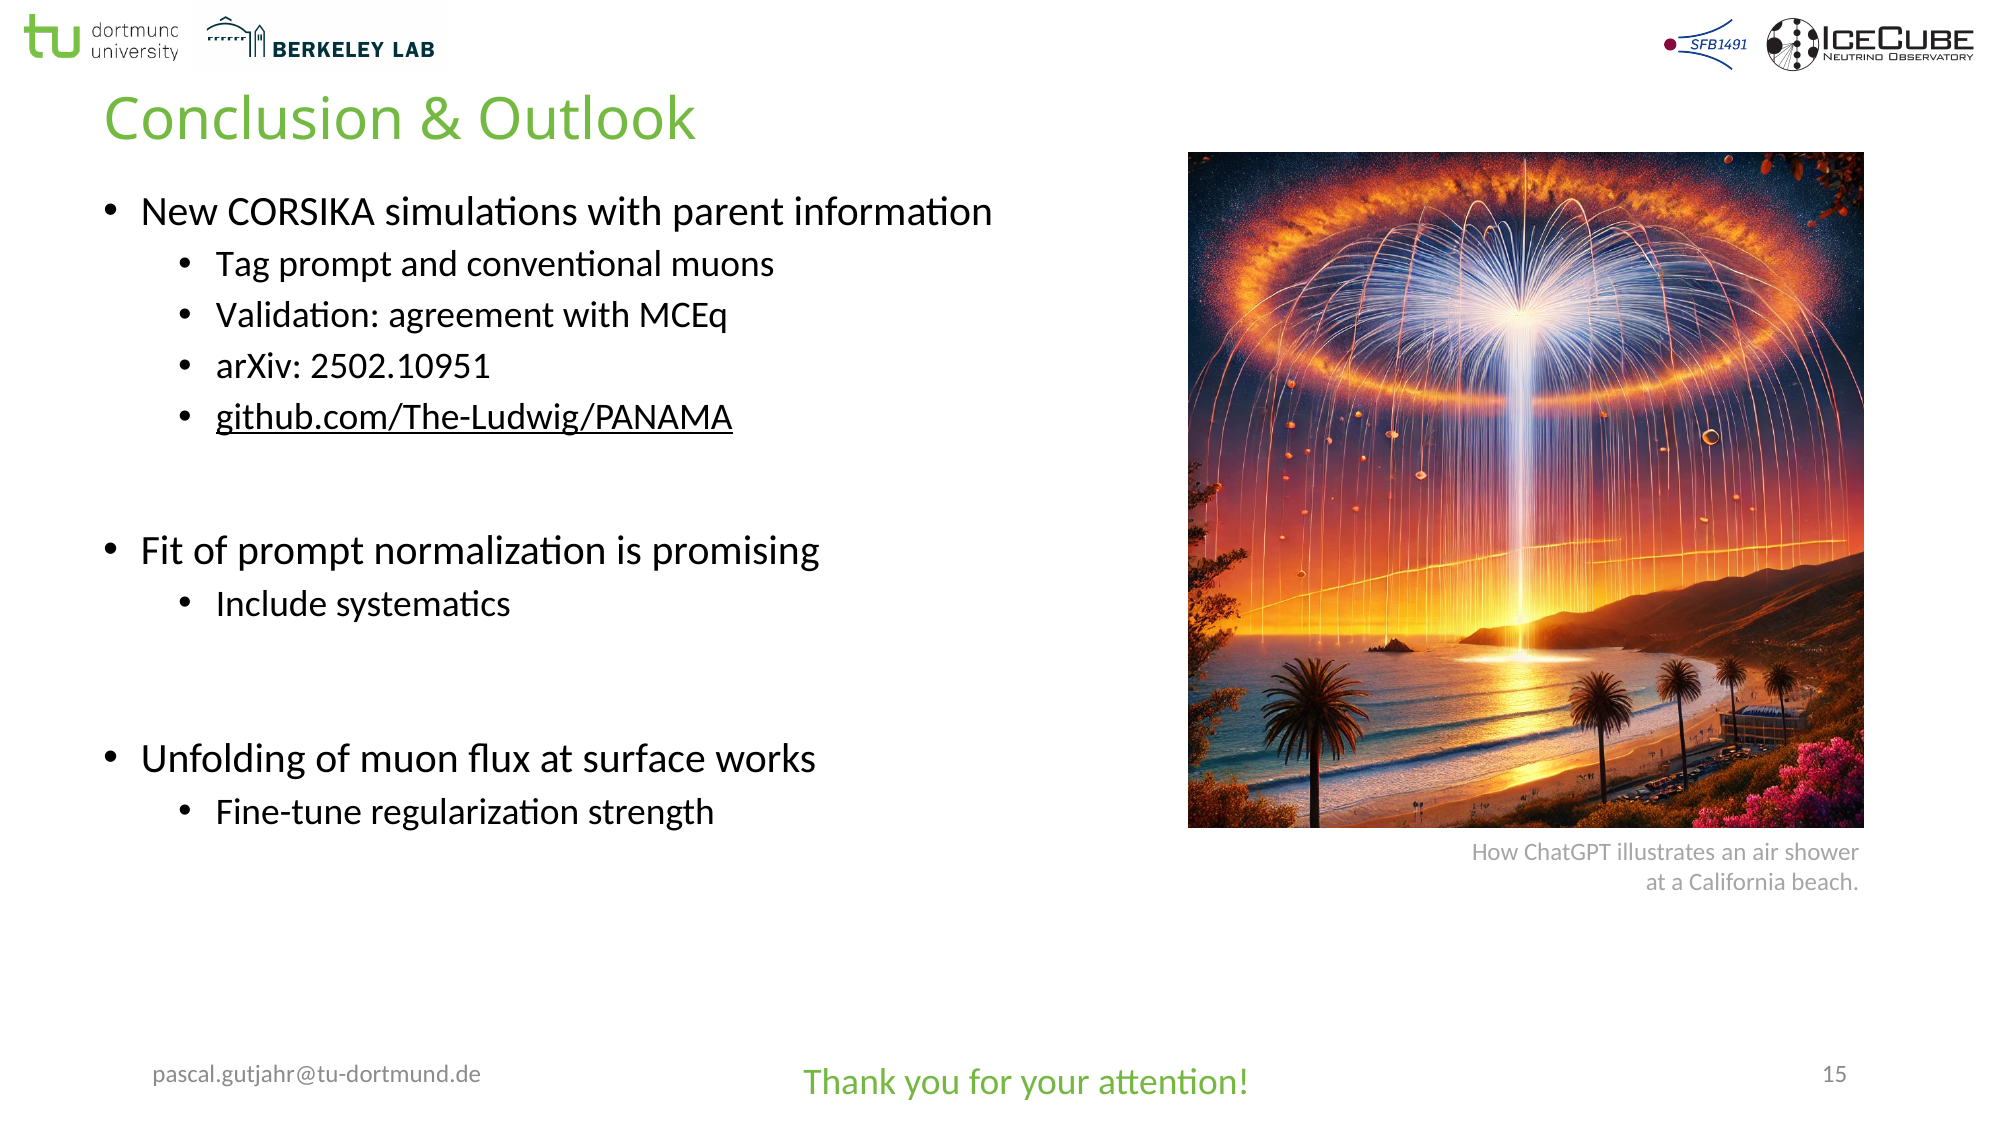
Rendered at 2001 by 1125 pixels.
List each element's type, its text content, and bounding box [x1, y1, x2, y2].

text_box How ChatGPT illustrates an air shower at a California beach. [1457, 827, 1875, 903]
list New CORSIKA simulations with parent information Tag prompt and conventional muons Validation: agreement with MCEq arXiv: 2502.10951 github.com/The-Ludwig/PANAMA Fit of prompt normalization is promising Include systematics Unfolding of muon flux at surface works Fine-tune regularization strength [88, 181, 1977, 1014]
title Conclusion & Outlook [88, 59, 1977, 181]
picture [1664, 19, 1748, 59]
text_box Thank you for your attention! [788, 1049, 1266, 1110]
slide_number 15 [1412, 1042, 1863, 1103]
picture [192, 1, 449, 59]
picture [1188, 152, 1864, 828]
slide_number pascal.gutjahr@tu-dortmund.de [137, 1042, 588, 1103]
